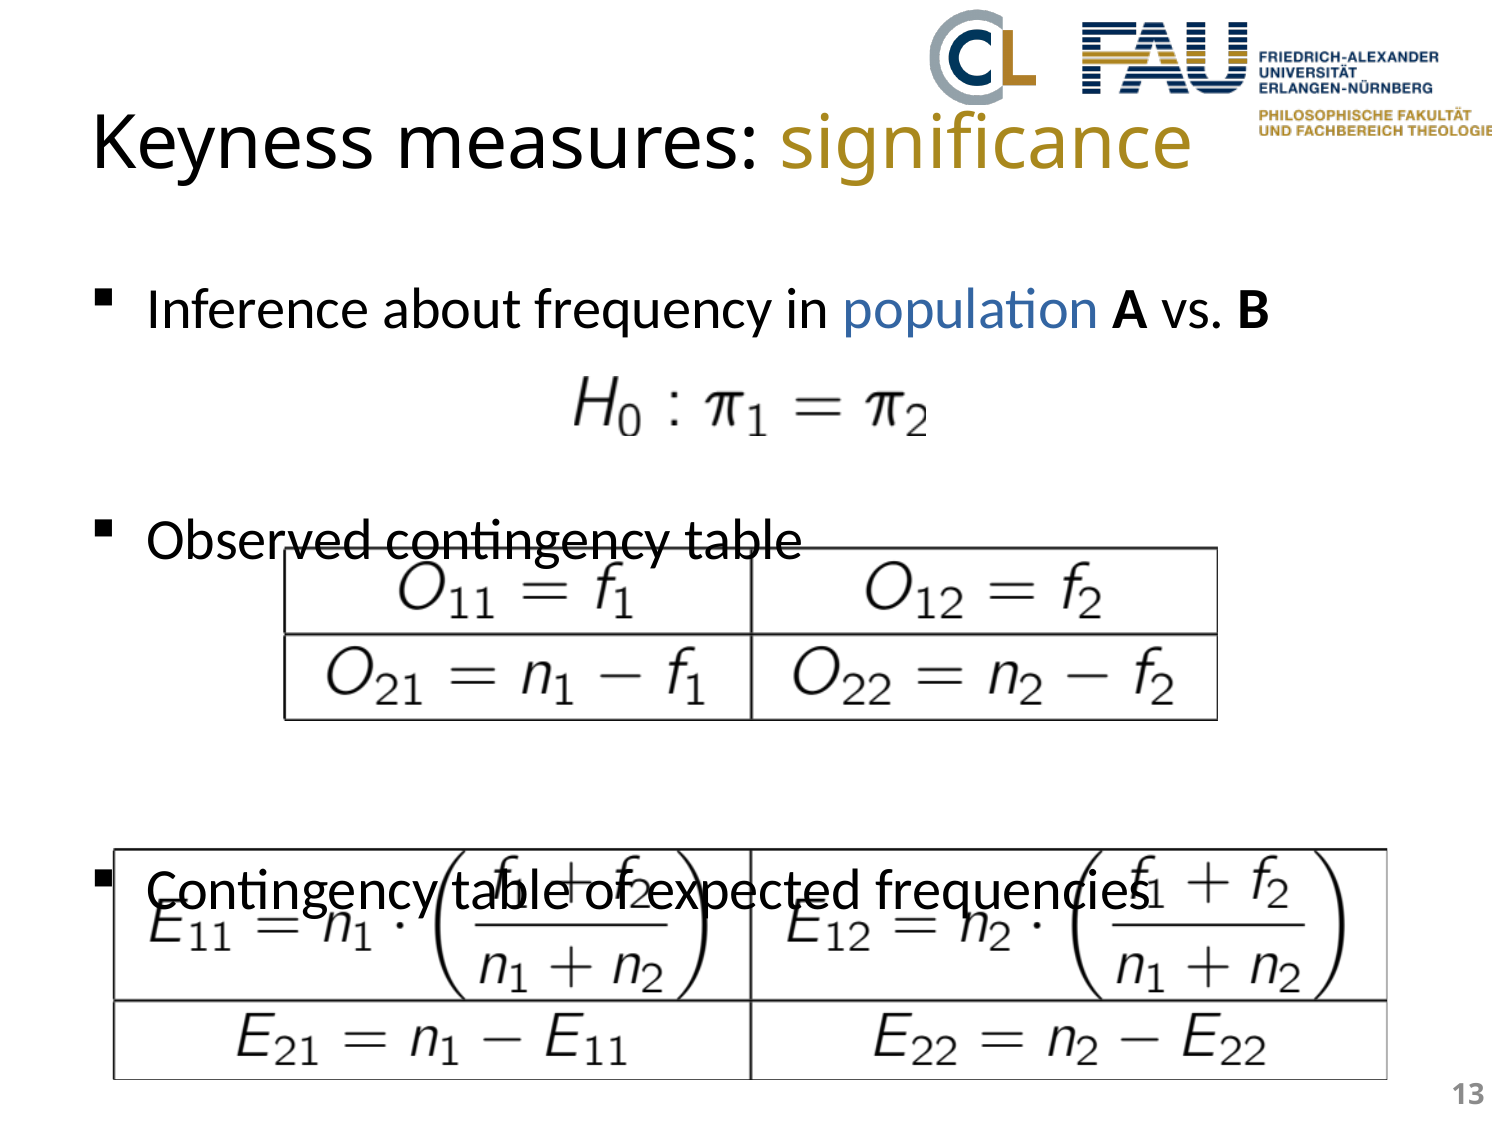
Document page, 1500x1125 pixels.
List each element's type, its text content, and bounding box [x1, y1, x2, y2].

title Keyness measures: significance [75, 45, 1425, 233]
picture [573, 376, 927, 436]
picture [112, 847, 1388, 1081]
list Inference about frequency in population A vs. B Observed contingency table Contingency table of expected frequencies [75, 262, 1425, 1005]
slide_number 13 [1149, 1065, 1500, 1125]
picture [281, 546, 1219, 722]
